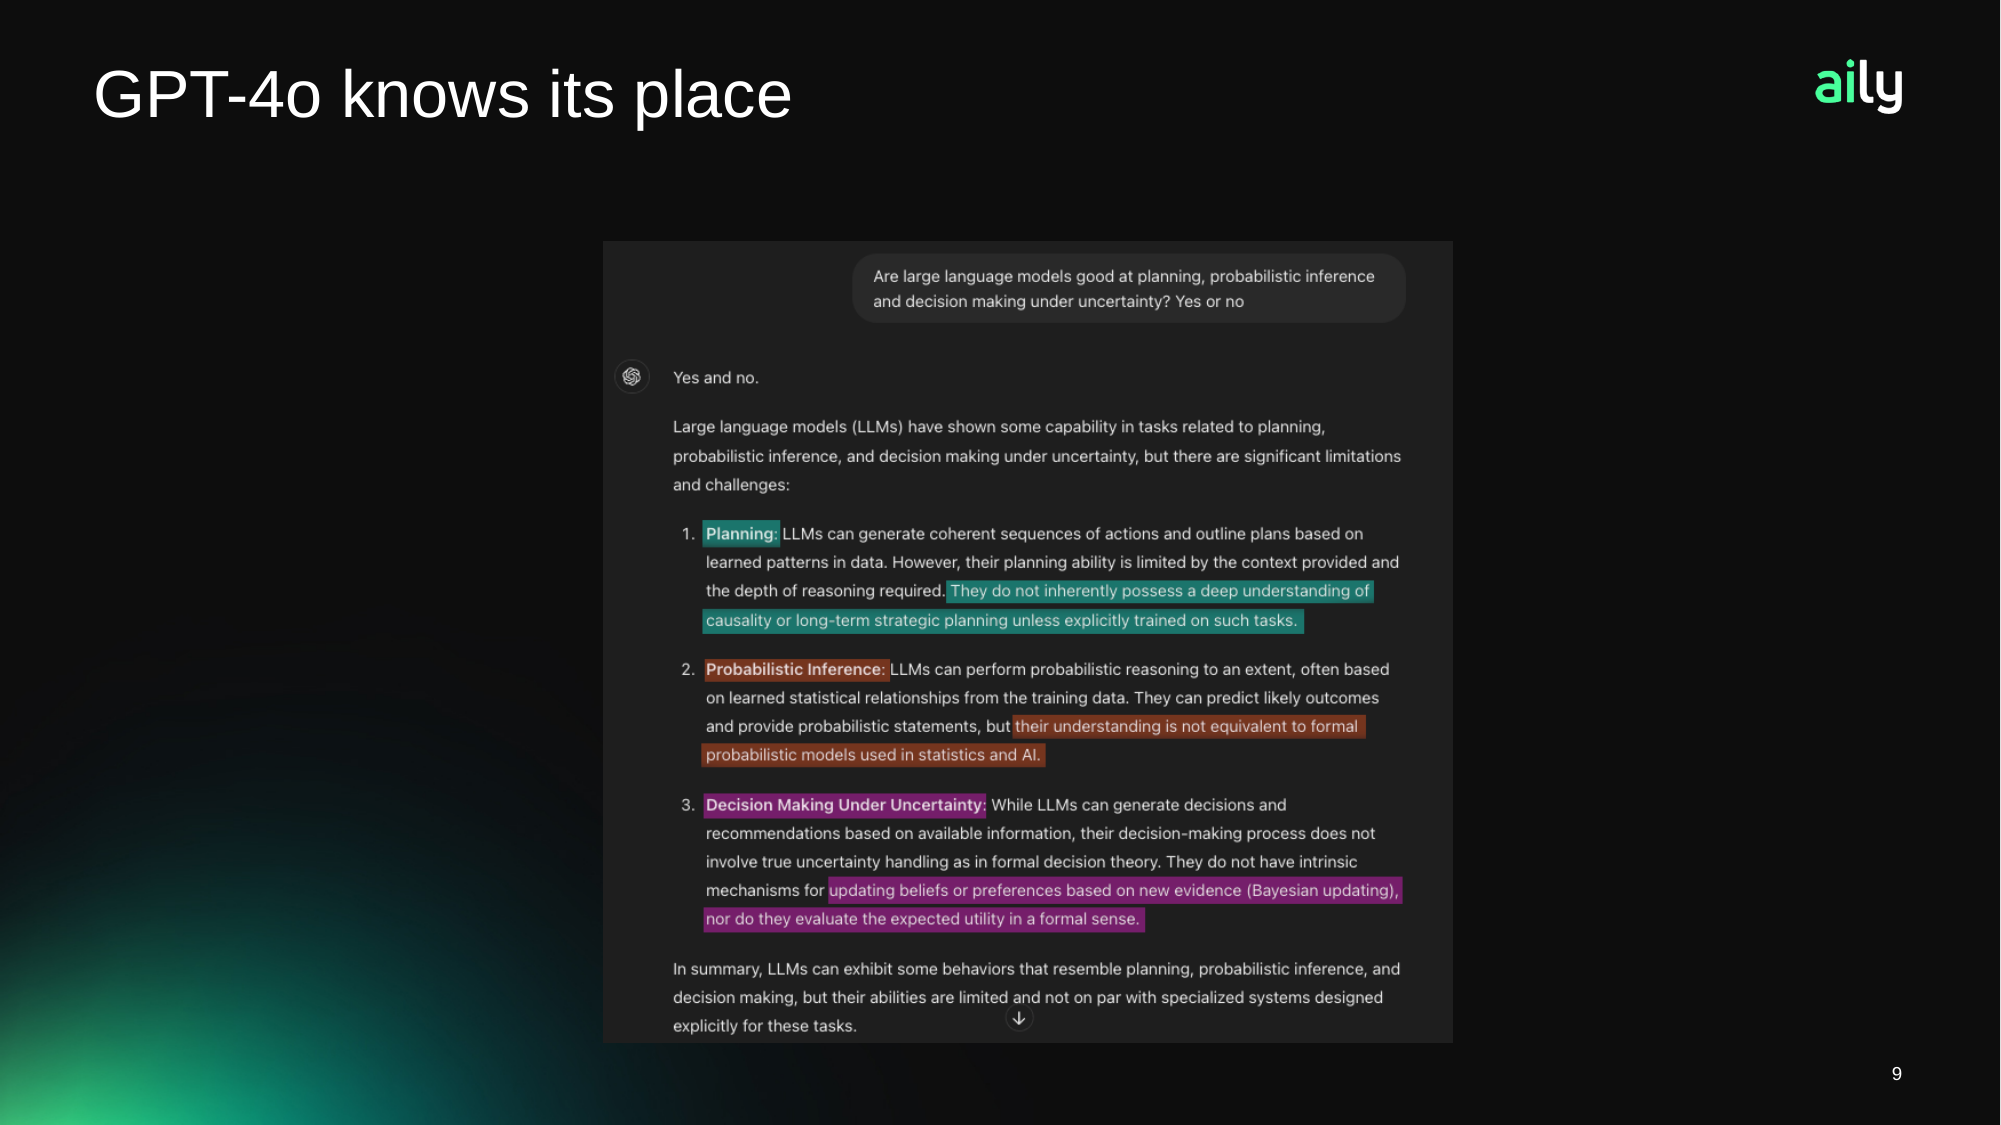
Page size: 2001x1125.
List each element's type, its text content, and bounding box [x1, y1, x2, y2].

title GPT-4o knows its place [93, 59, 1786, 149]
picture [0, 0, 2001, 1125]
slide_number 9 [1452, 1042, 1903, 1103]
